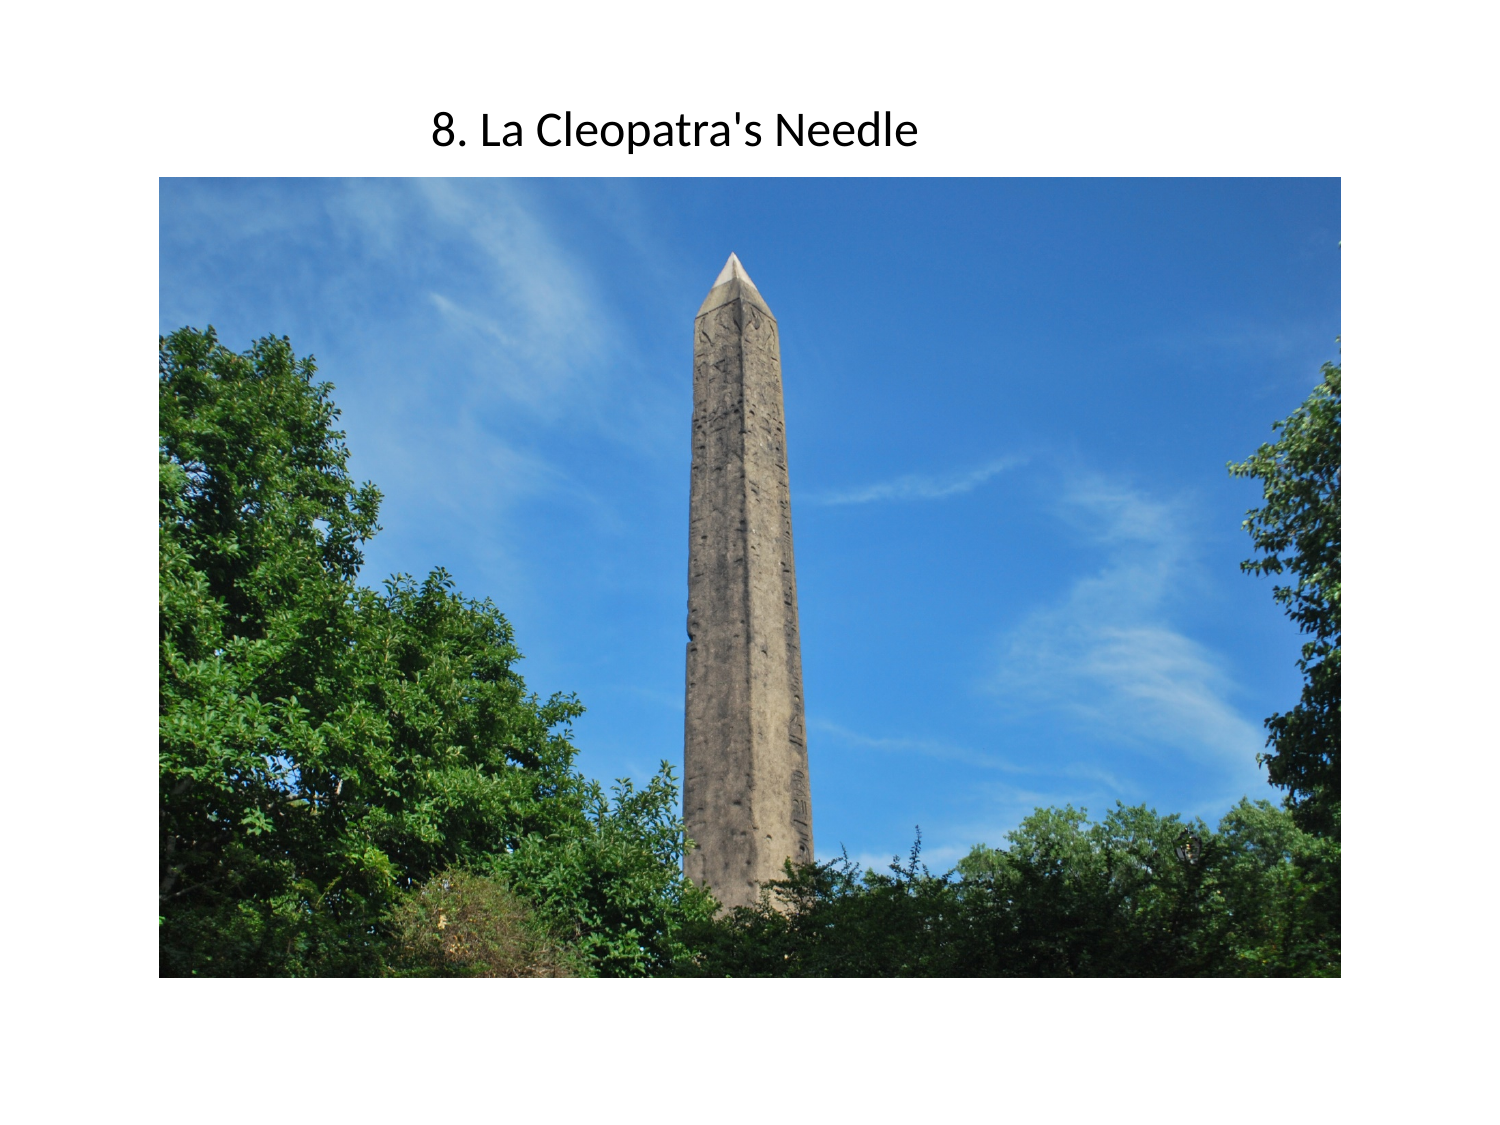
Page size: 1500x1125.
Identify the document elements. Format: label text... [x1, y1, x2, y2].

text_box 8. La Cleopatra's Needle [415, 88, 1085, 164]
picture [159, 176, 1341, 978]
